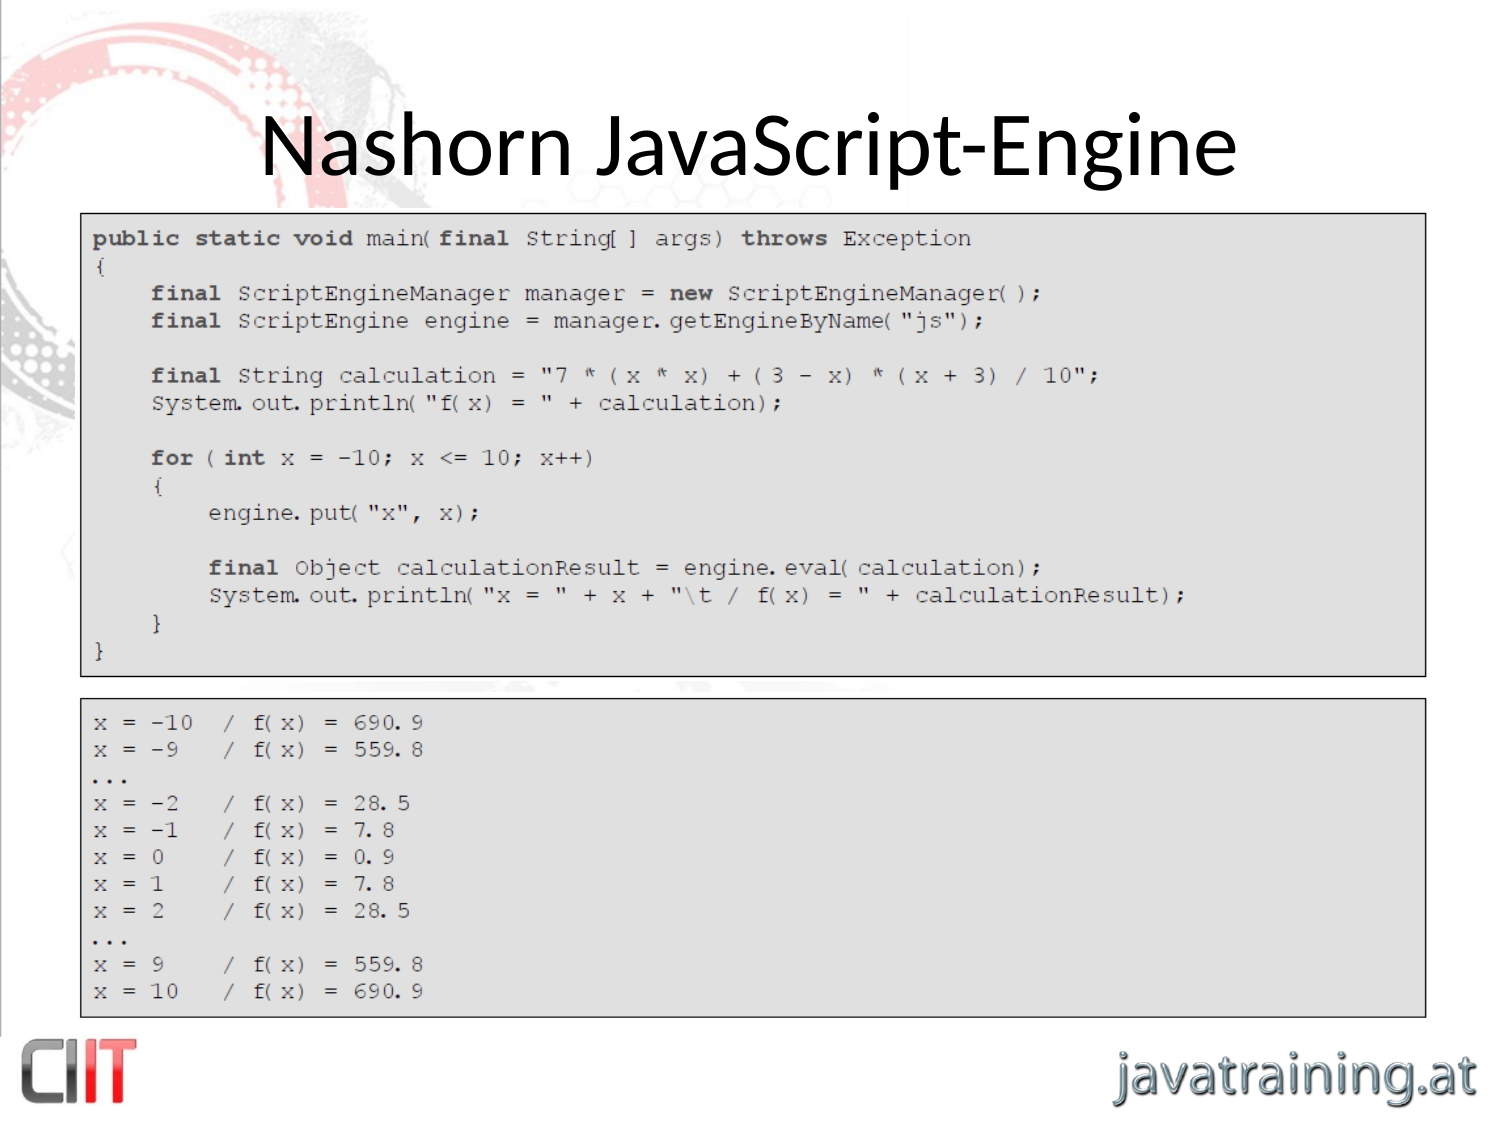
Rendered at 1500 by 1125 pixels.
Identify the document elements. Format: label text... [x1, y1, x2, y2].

title Nashorn JavaScript-Engine [75, 45, 1425, 206]
picture [0, 0, 1500, 1125]
